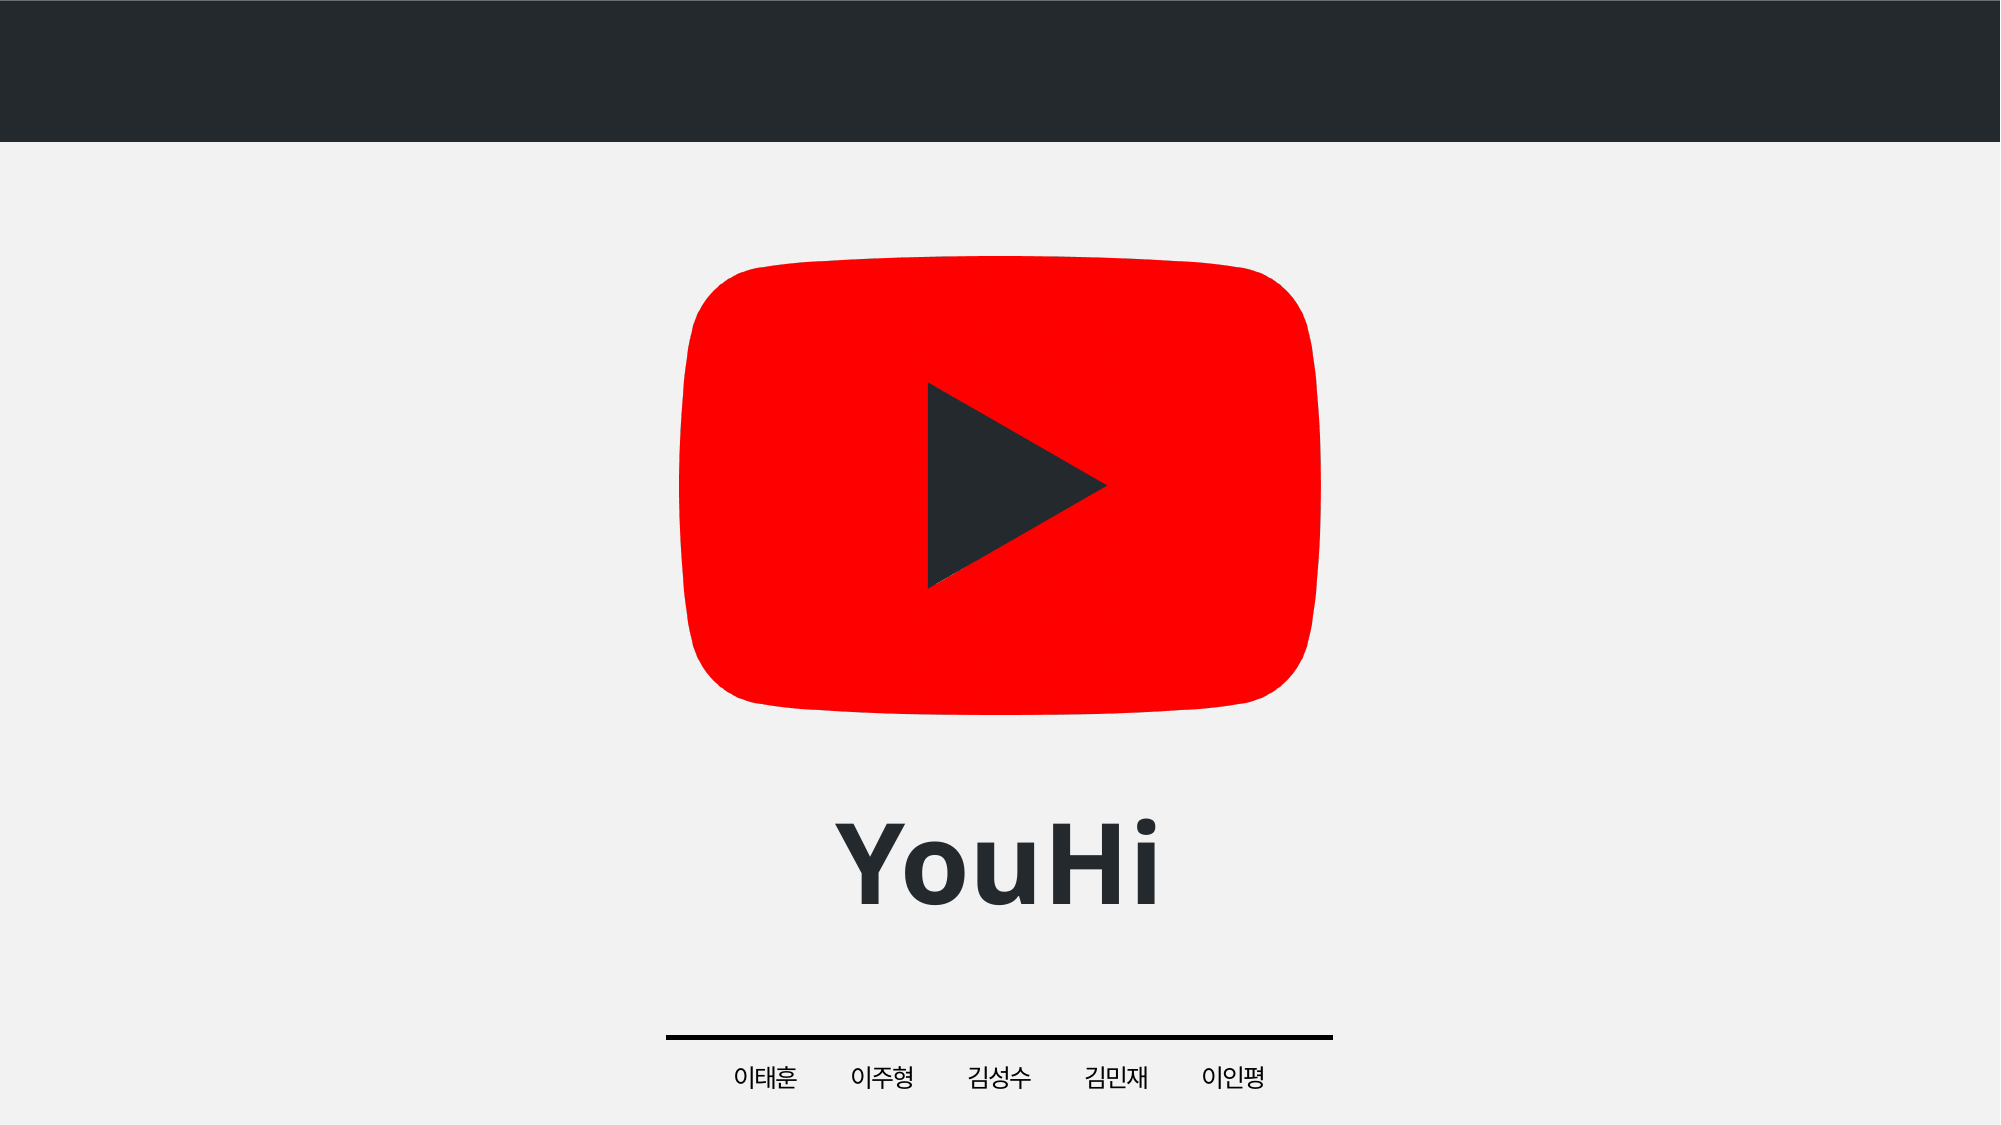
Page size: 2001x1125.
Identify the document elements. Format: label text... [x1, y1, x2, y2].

text_box YouHi [787, 806, 1213, 934]
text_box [770, 165, 1230, 806]
picture [1230, 256, 1321, 715]
text_box 이태훈 이주형 김성수 김민재 이인평 [222, 1054, 1778, 1100]
text_box [0, 0, 2000, 143]
picture [679, 256, 770, 715]
